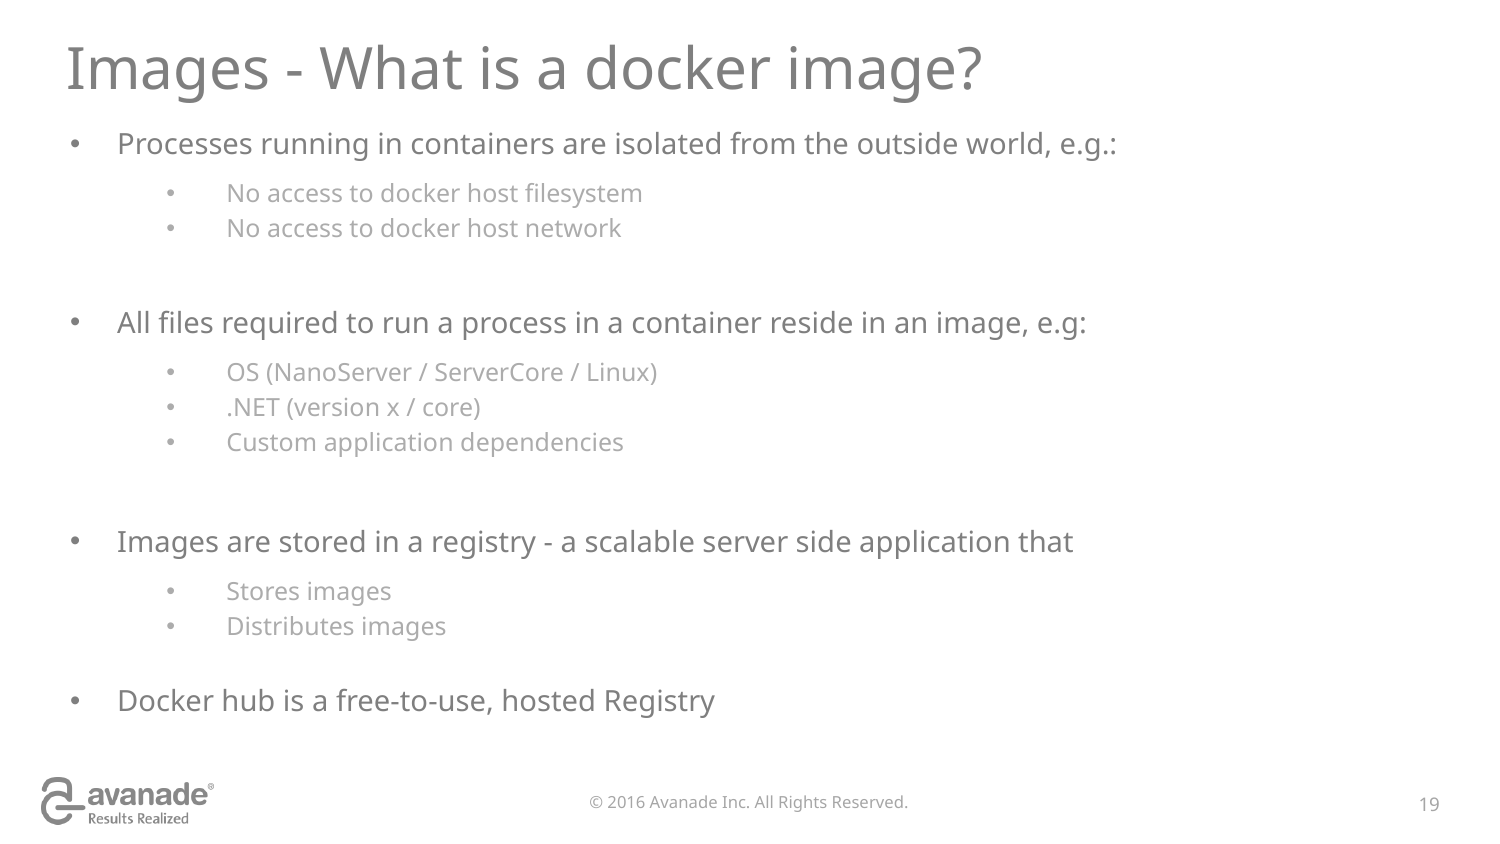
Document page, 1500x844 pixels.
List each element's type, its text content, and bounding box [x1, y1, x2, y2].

list Processes running in containers are isolated from the outside world, e.g.: No access to docker host filesystem No access to docker host network All files required to run a process in a container reside in an image, e.g: OS (NanoServer / ServerCore / Linux) .NET (version x / core) Custom application dependencies Images are stored in a registry - a scalable server side application that Stores images Distributes images Docker hub is a free-to-use, hosted Registry [55, 111, 1445, 723]
title Images - What is a docker image? [51, 33, 1402, 99]
picture [37, 772, 217, 829]
